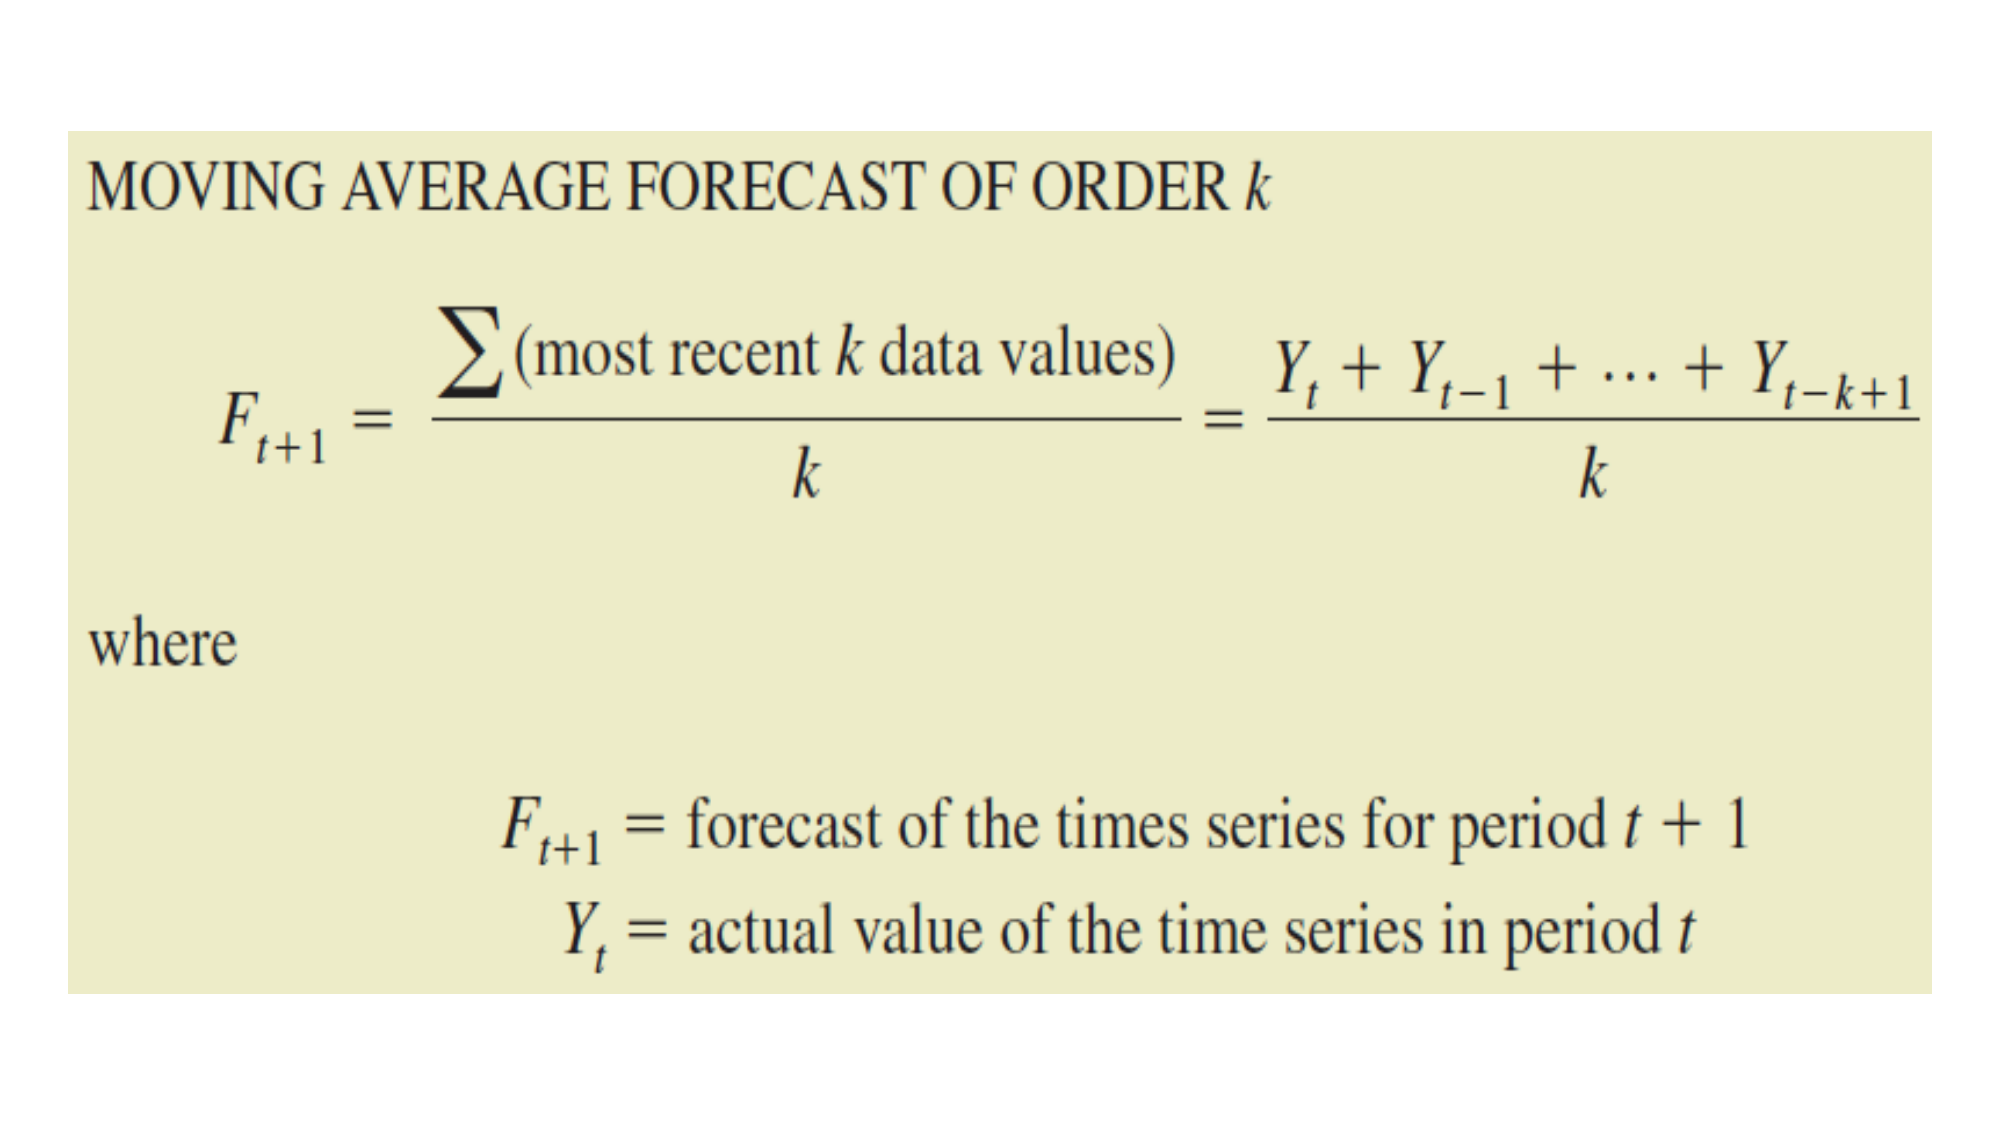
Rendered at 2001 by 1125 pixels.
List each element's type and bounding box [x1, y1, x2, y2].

picture [68, 131, 1932, 994]
